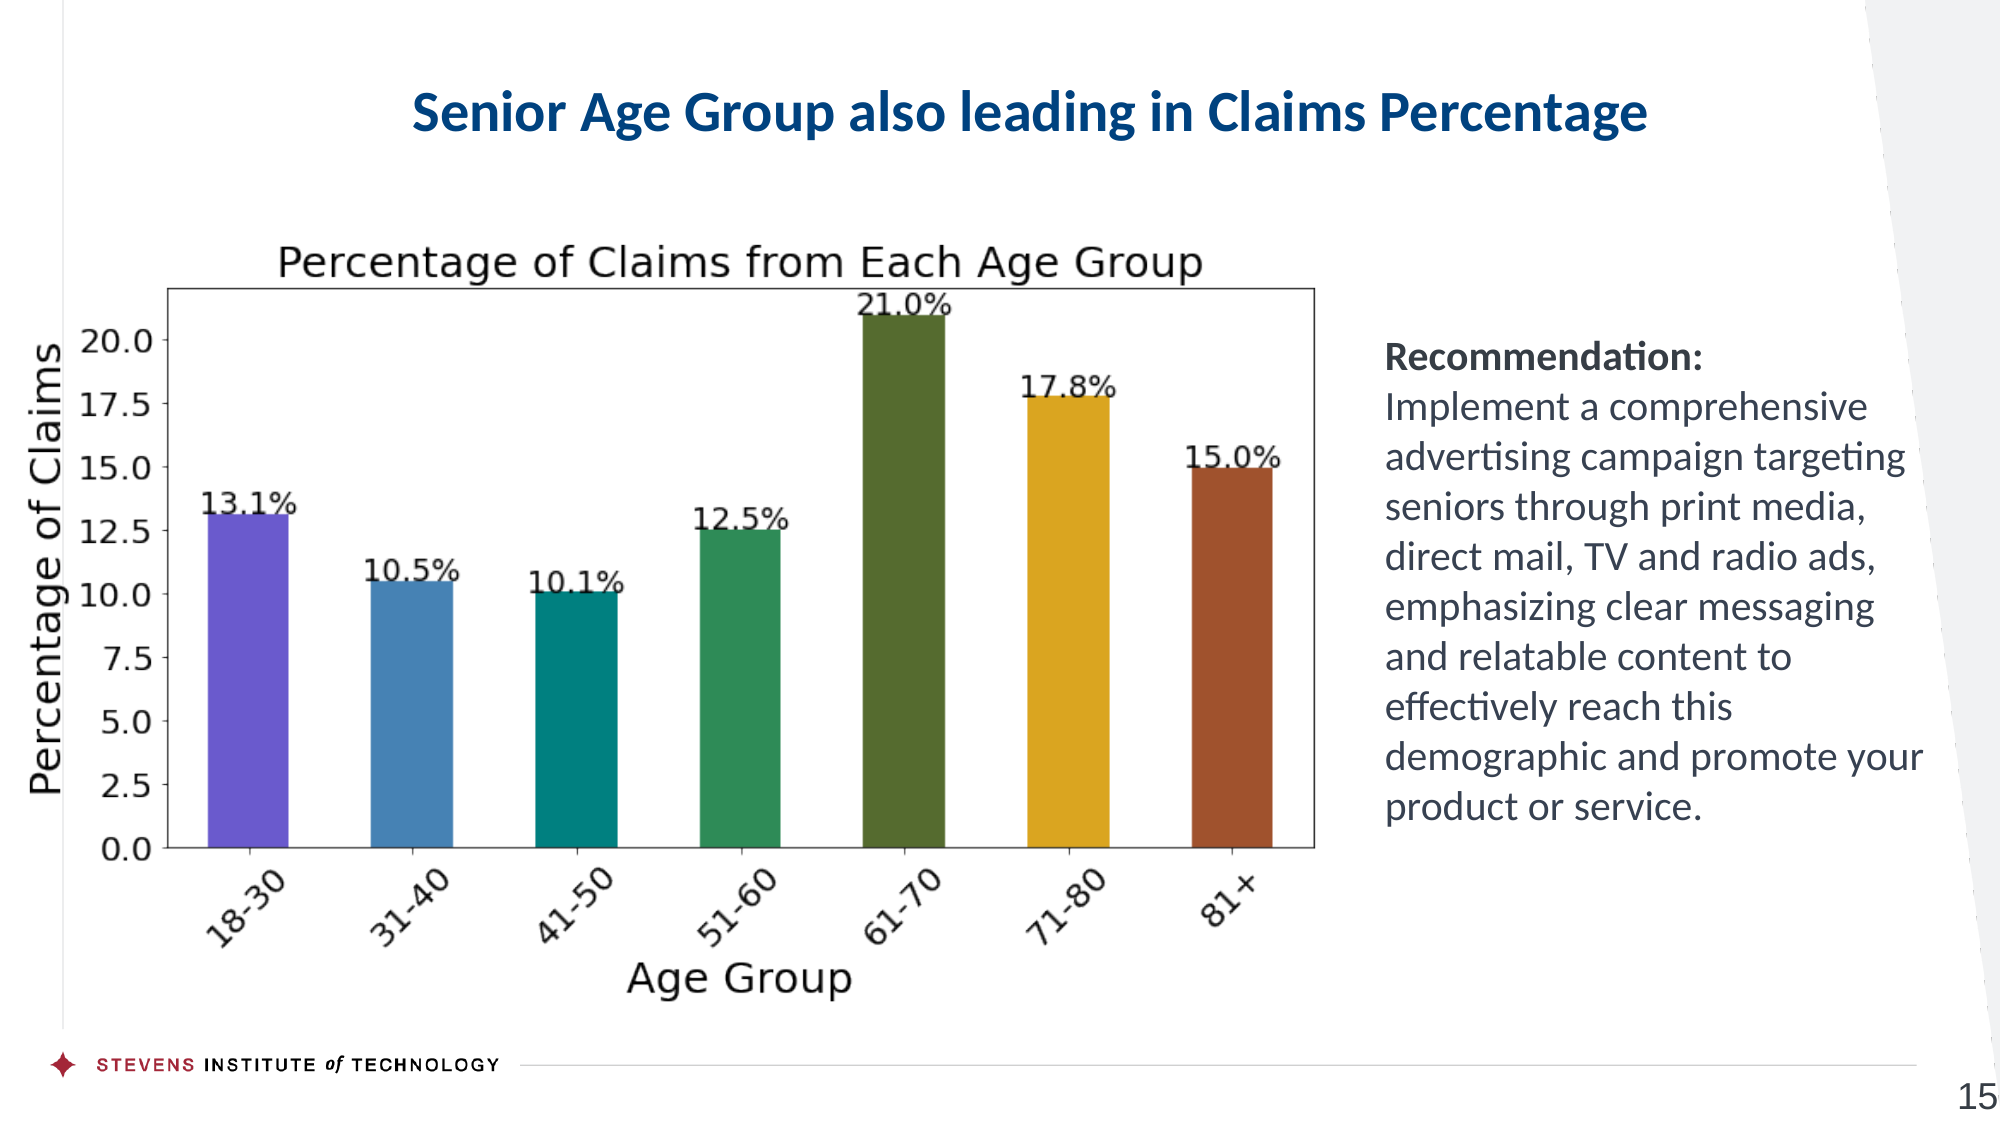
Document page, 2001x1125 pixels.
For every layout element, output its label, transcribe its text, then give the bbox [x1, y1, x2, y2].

text_box Recommendation: Implement a comprehensive advertising campaign targeting seniors through print media, direct mail, TV and radio ads, emphasizing clear messaging and relatable content to effectively reach this demographic and promote your product or service. [1369, 321, 1961, 837]
text_box 15 [1942, 1064, 2000, 1117]
picture [18, 233, 1326, 1014]
text_box Senior Age Group also leading in Claims Percentage [397, 65, 1677, 151]
